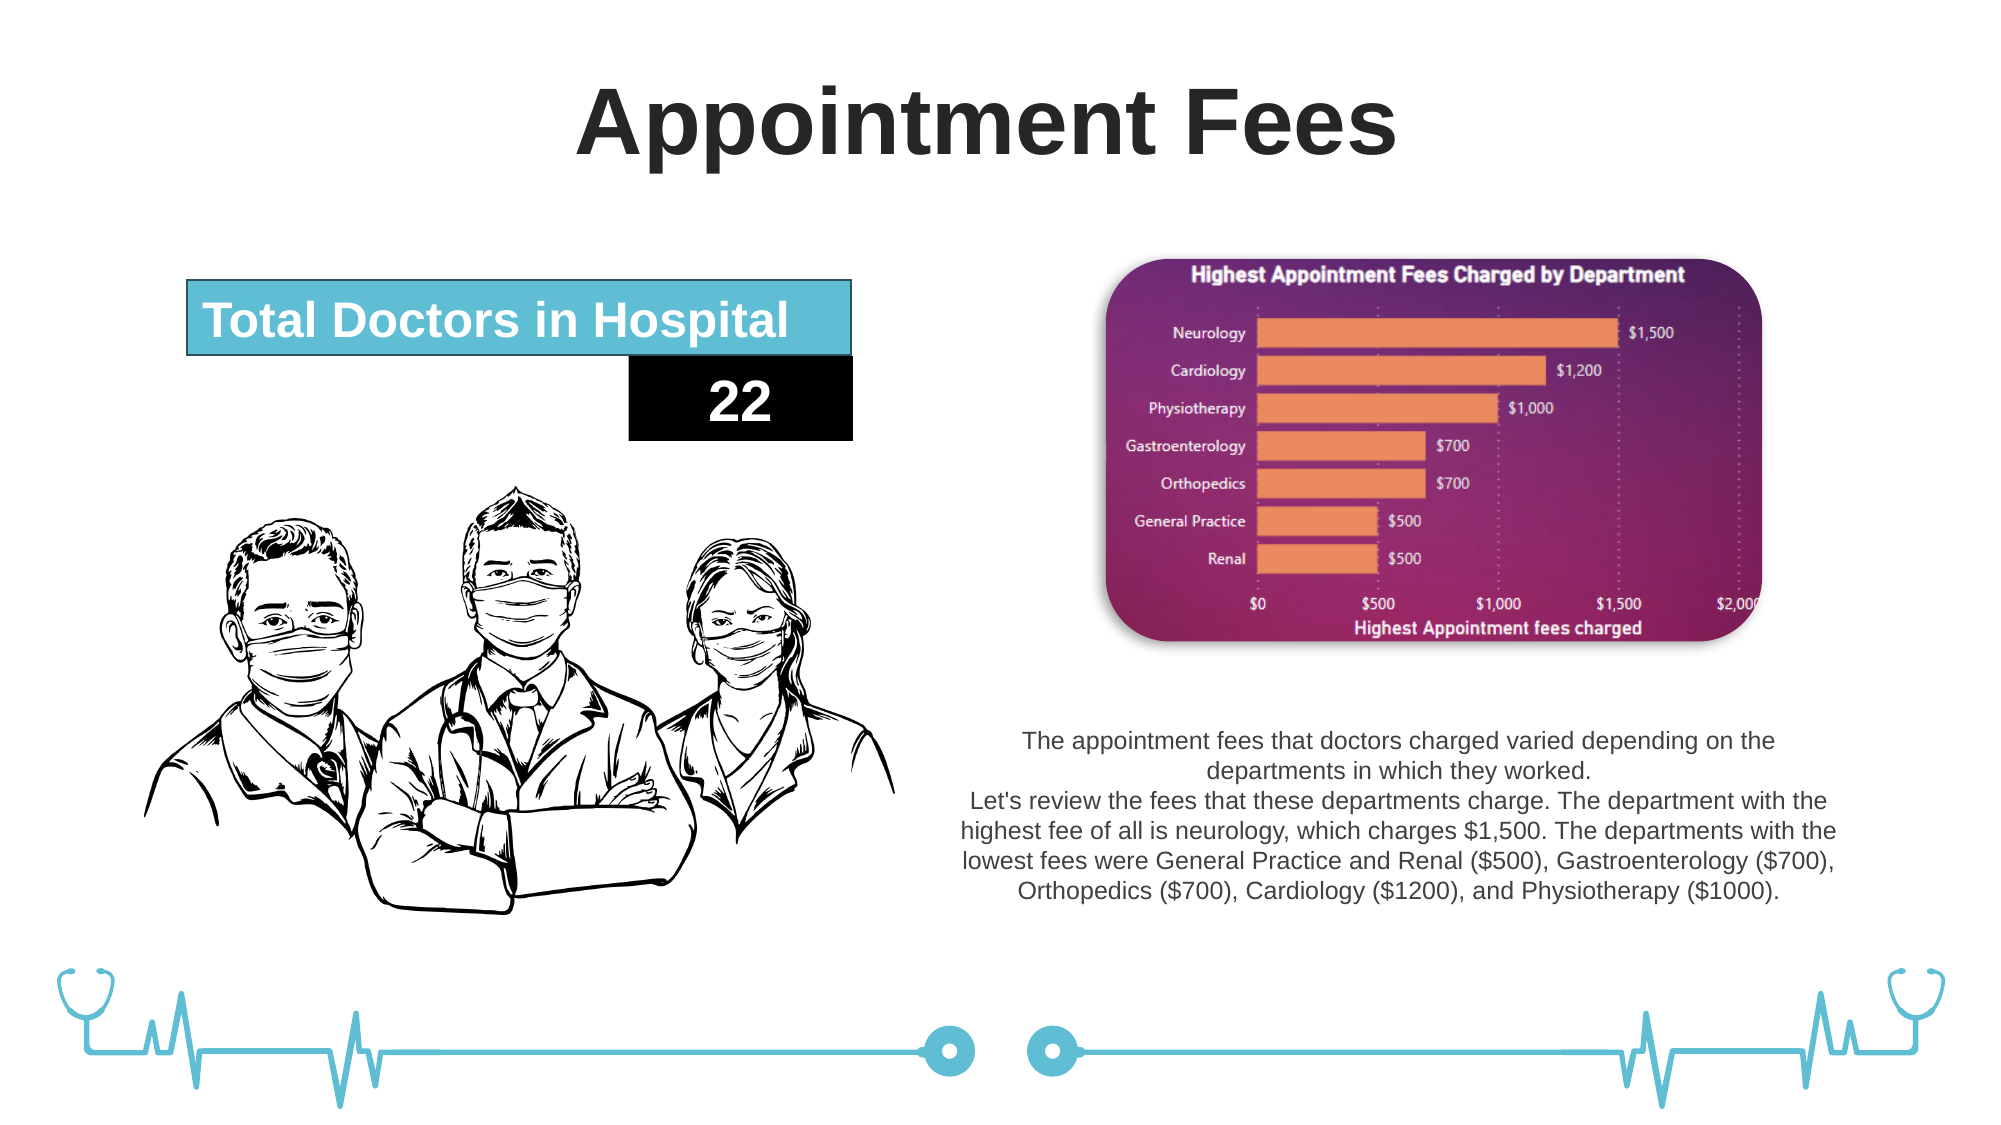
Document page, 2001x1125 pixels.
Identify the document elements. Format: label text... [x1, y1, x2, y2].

text_box Total Doctors in Hospital [186, 279, 852, 356]
list Appointment Fees [529, 64, 1471, 184]
picture [144, 486, 895, 915]
text_box The appointment fees that doctors charged varied depending on the departments in which they worked. Let's review the fees that these departments charge. The department with the highest fee of all is neurology, which charges $1,500. The departments with the lowest fees were General Practice and Renal ($500), Gastroenterology ($700), Orthopedics ($700), Cardiology ($1200), and Physiotherapy ($1000). [943, 717, 1856, 912]
text_box 22 [628, 356, 853, 441]
picture [1105, 258, 1763, 642]
